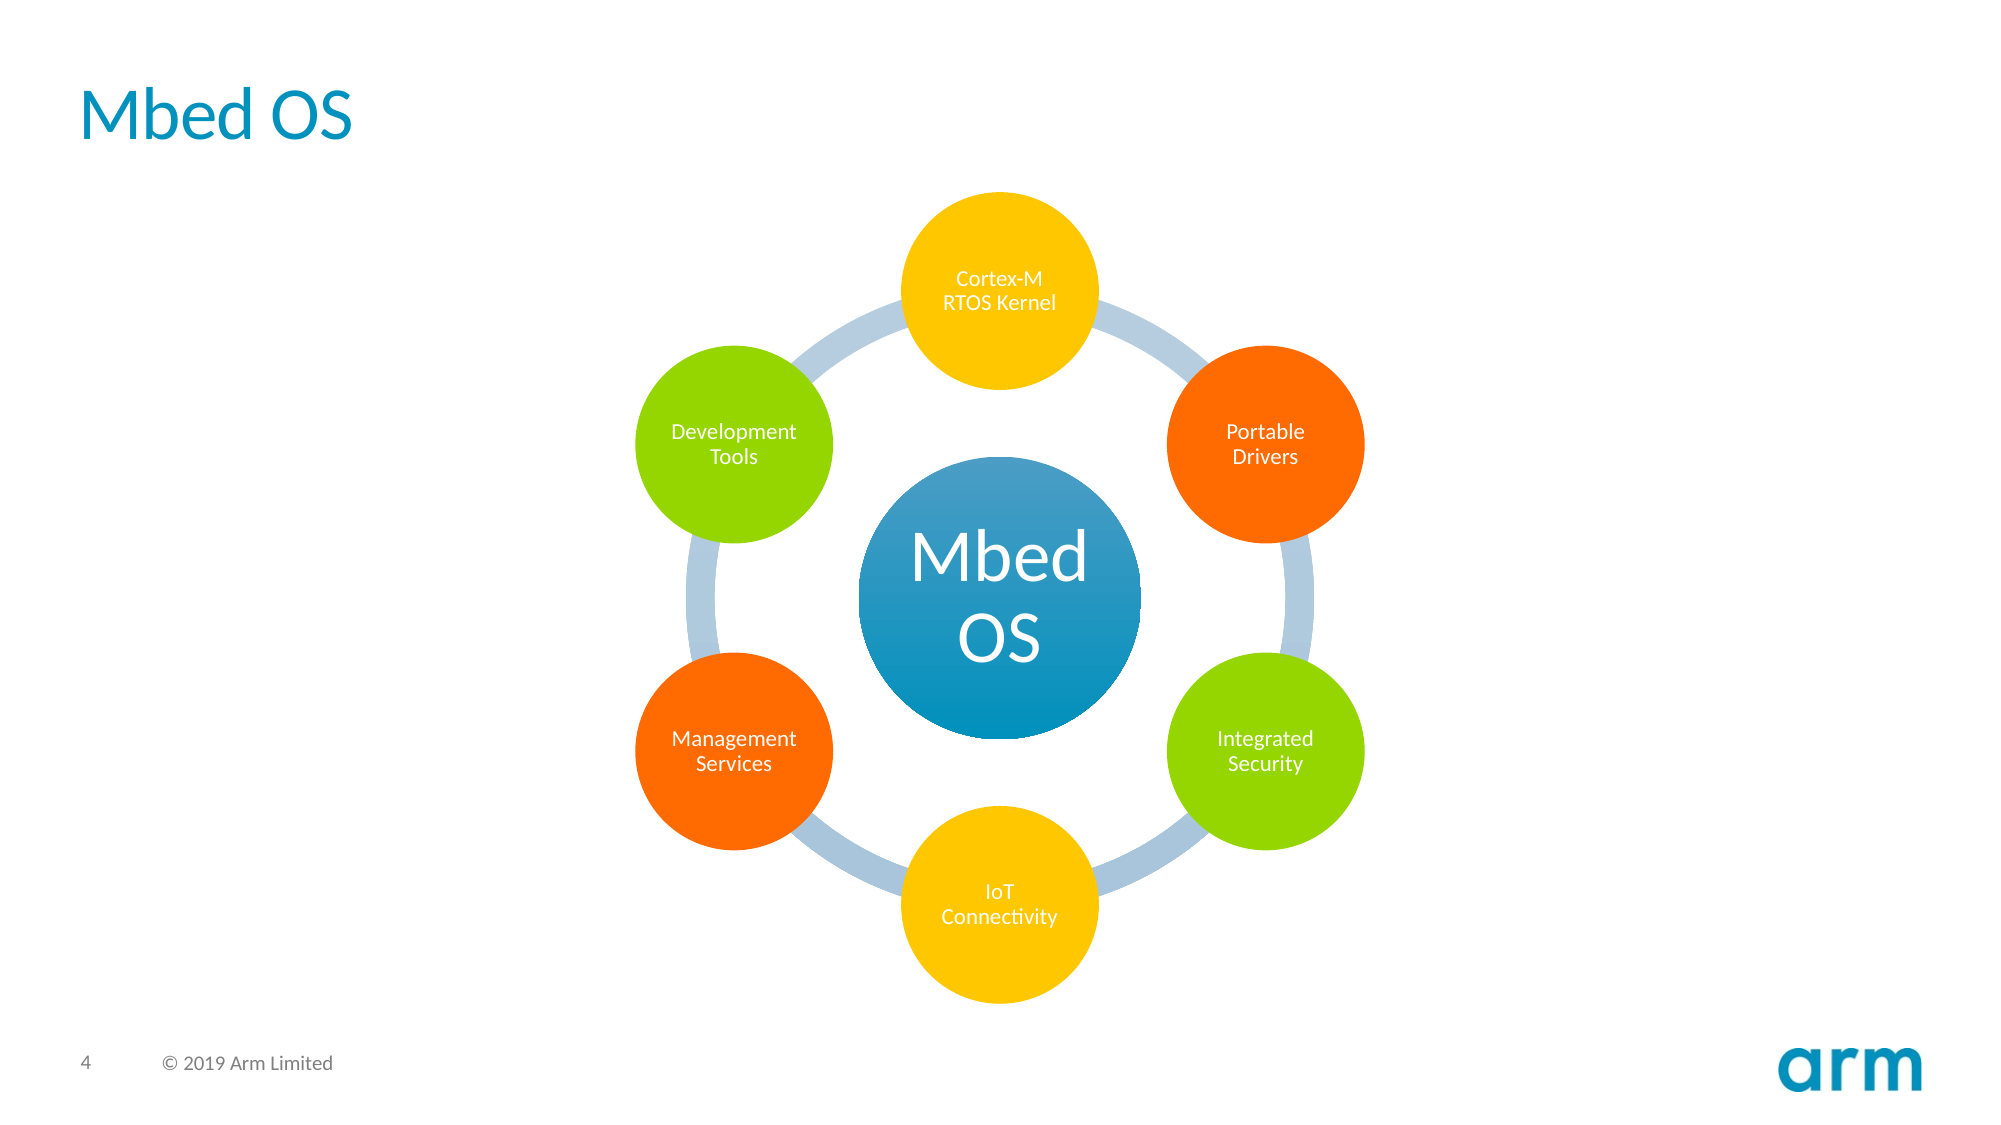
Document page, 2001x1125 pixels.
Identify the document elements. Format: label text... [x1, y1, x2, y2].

picture [1889, 1048, 1903, 1053]
picture [1778, 1072, 1794, 1092]
title Mbed OS [78, 78, 1922, 186]
picture [1778, 1048, 1794, 1067]
picture [1803, 1048, 1922, 1092]
picture [1788, 1056, 1812, 1083]
picture [1911, 1048, 1922, 1062]
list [78, 192, 1922, 1004]
